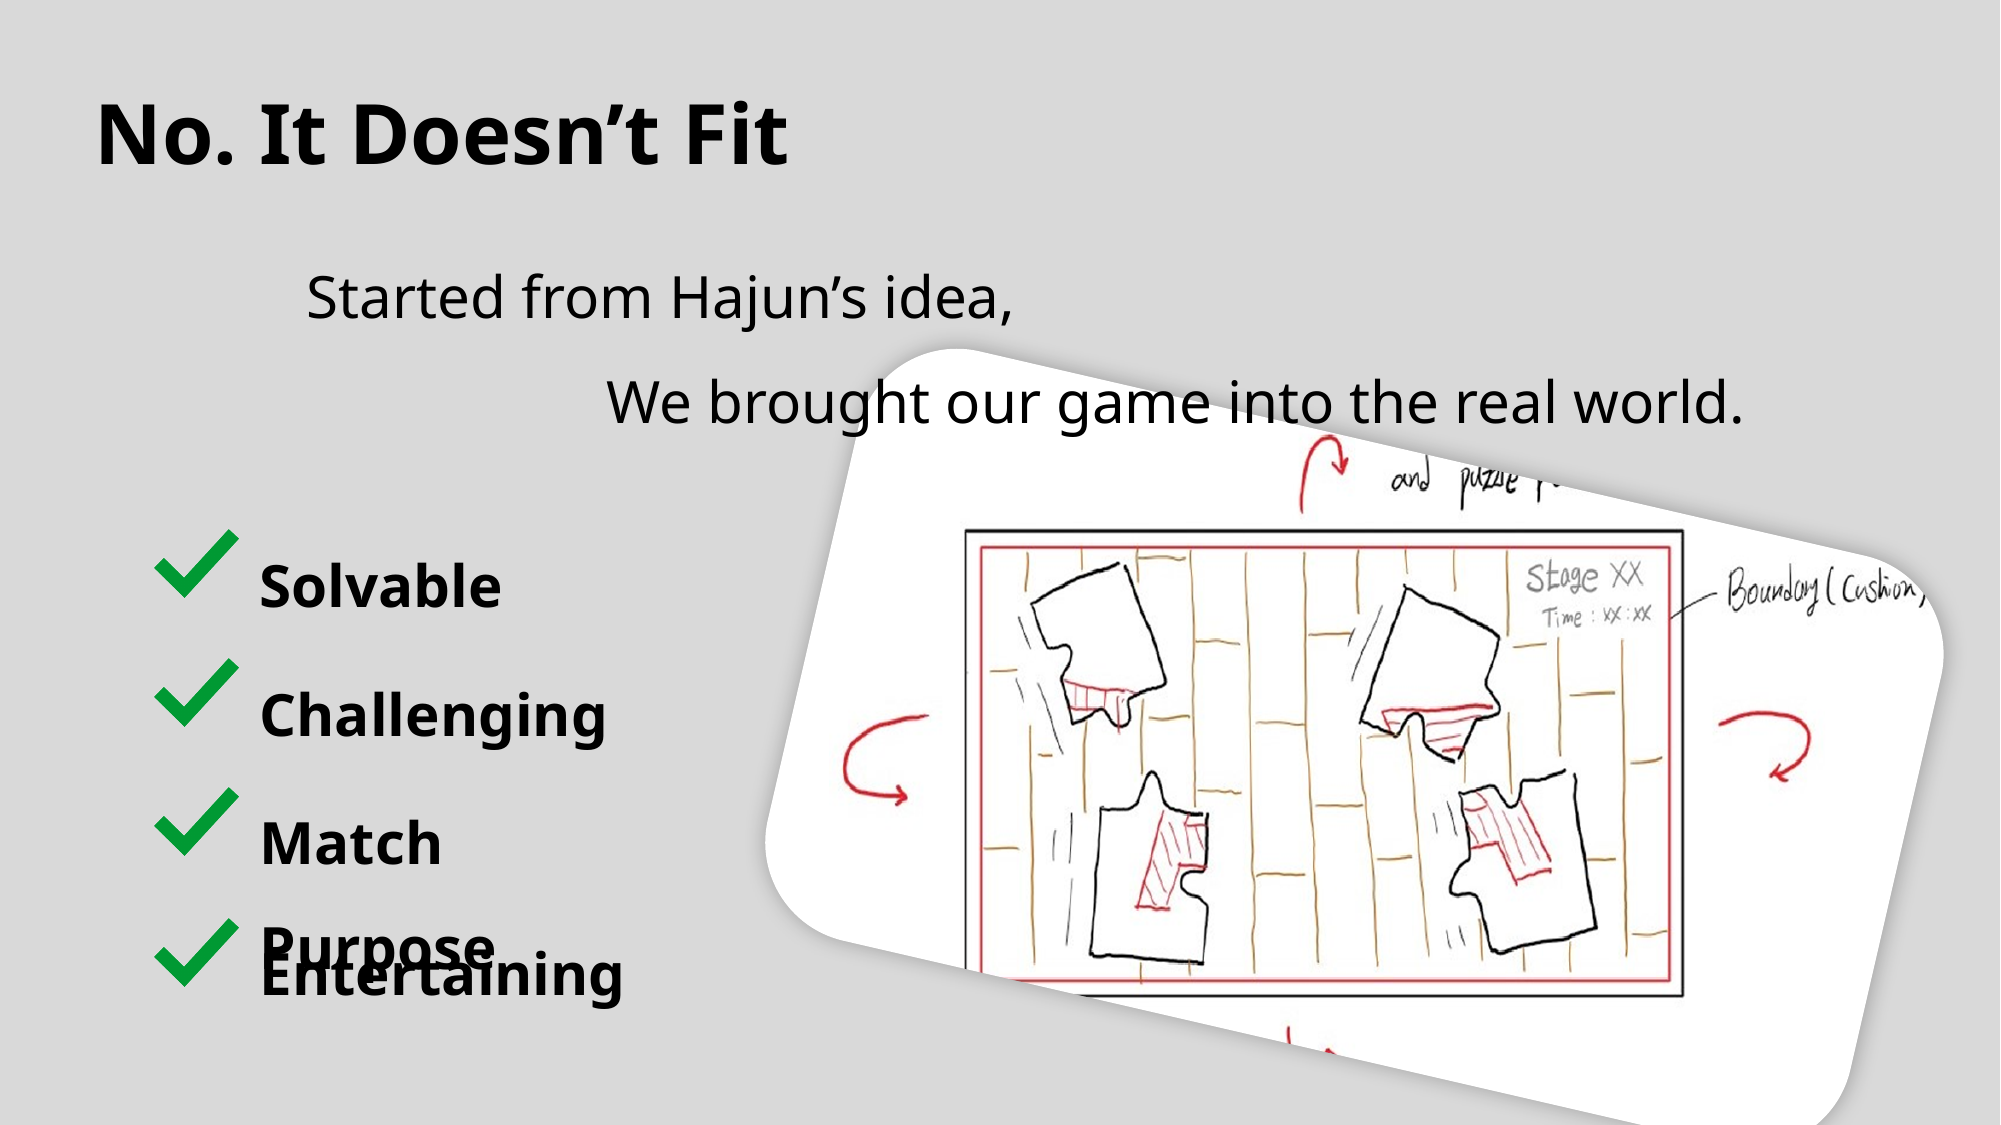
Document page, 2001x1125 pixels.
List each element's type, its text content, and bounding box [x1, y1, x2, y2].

picture [765, 443, 1944, 1125]
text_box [145, 764, 667, 877]
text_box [145, 506, 667, 619]
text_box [145, 635, 667, 748]
text_box Started from Hajun’s idea, We brought our game into the real world. [292, 217, 1817, 443]
text_box No. It Doesn’t Fit [79, 74, 1159, 189]
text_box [145, 895, 667, 1008]
